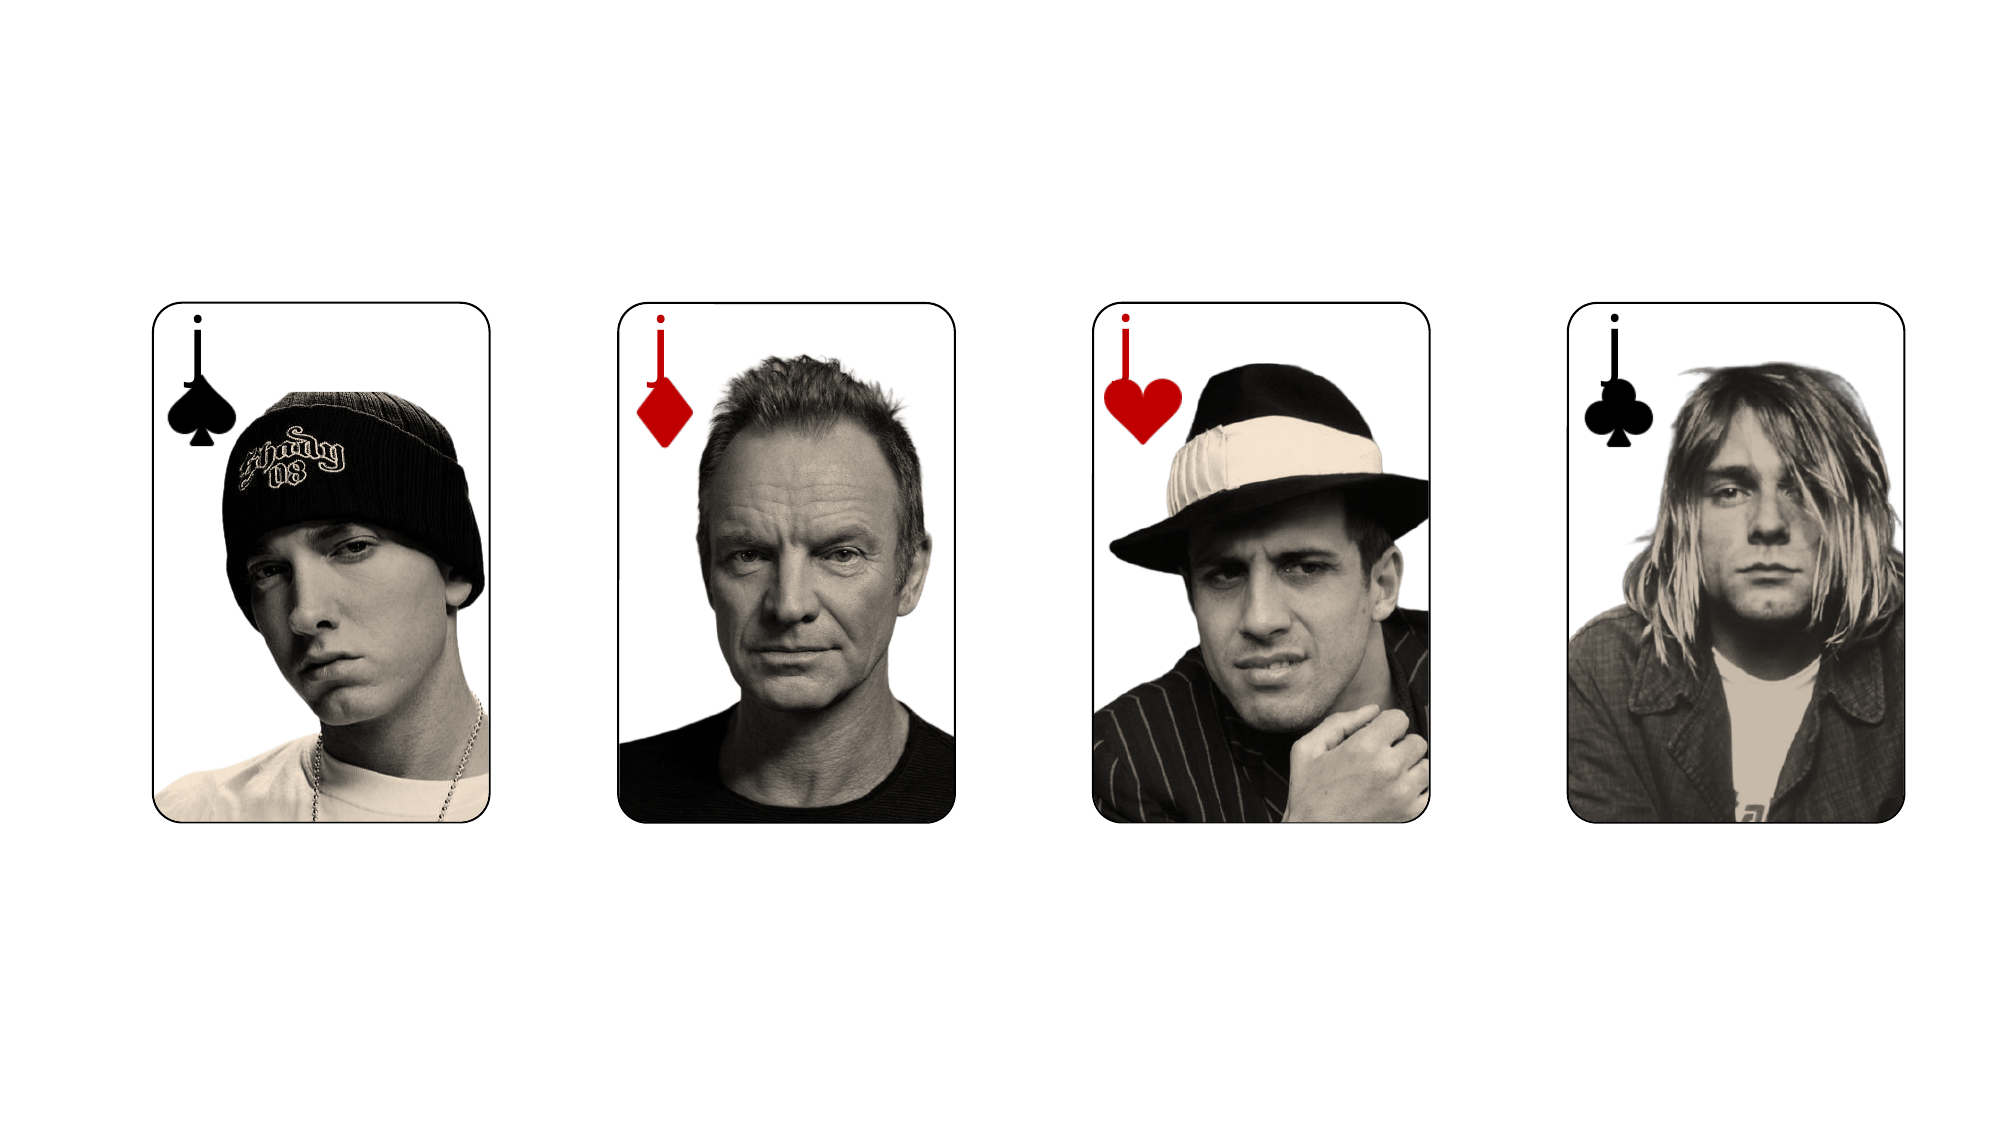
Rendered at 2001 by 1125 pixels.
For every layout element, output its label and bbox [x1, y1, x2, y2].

picture [1093, 352, 1429, 823]
picture [619, 318, 955, 822]
picture [154, 391, 489, 822]
text_box [1093, 287, 1430, 823]
text_box [1567, 287, 1905, 823]
picture [1568, 350, 1904, 822]
text_box [152, 287, 490, 823]
text_box [618, 288, 955, 823]
